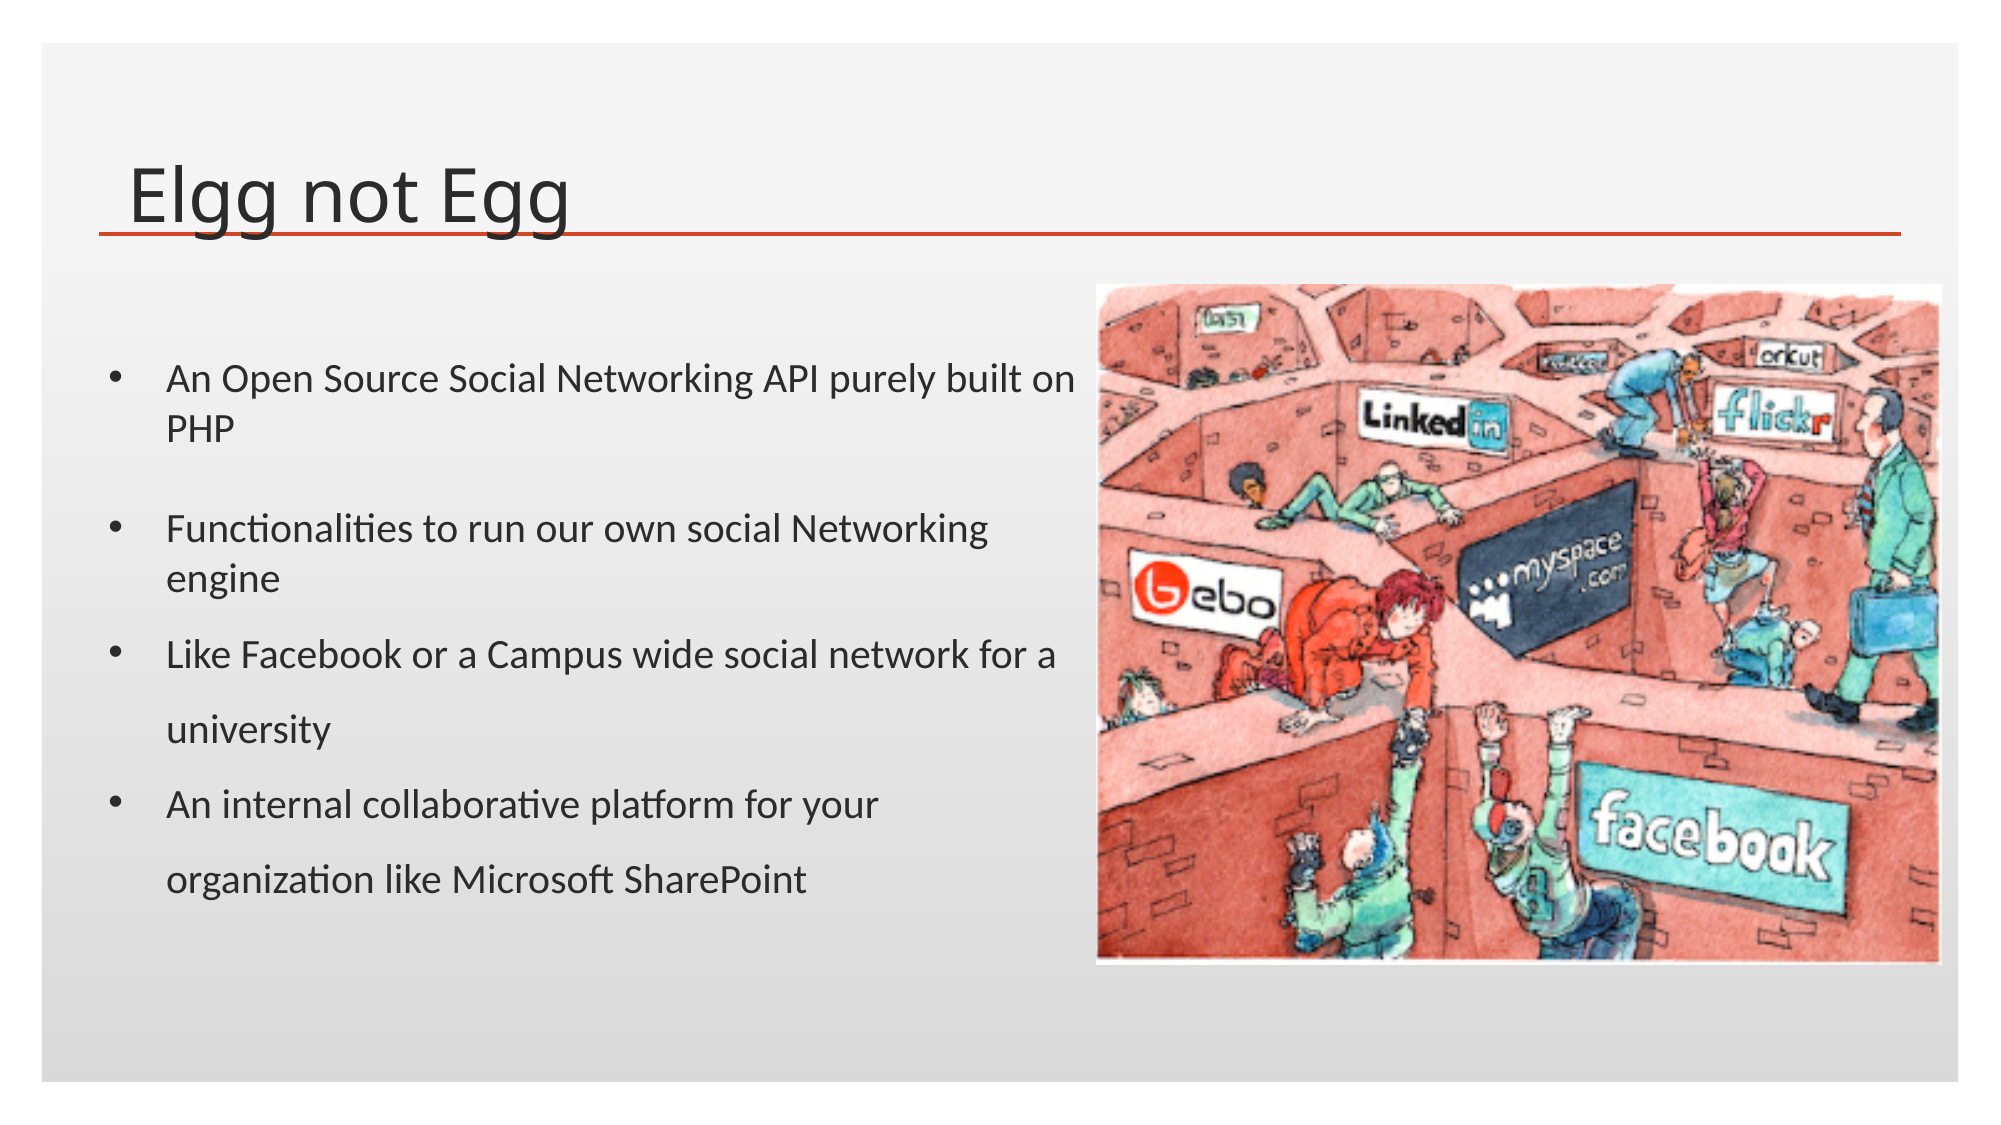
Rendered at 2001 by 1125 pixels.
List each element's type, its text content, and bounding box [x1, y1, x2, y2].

picture [1096, 284, 1942, 965]
text_box An Open Source Social Networking API purely built on PHP Functionalities to run our own social Networking engine Like Facebook or a Campus wide social network for a university An internal collaborative platform for your organization like Microsoft SharePoint [93, 336, 1097, 1017]
title Elgg not Egg [93, 89, 1819, 307]
